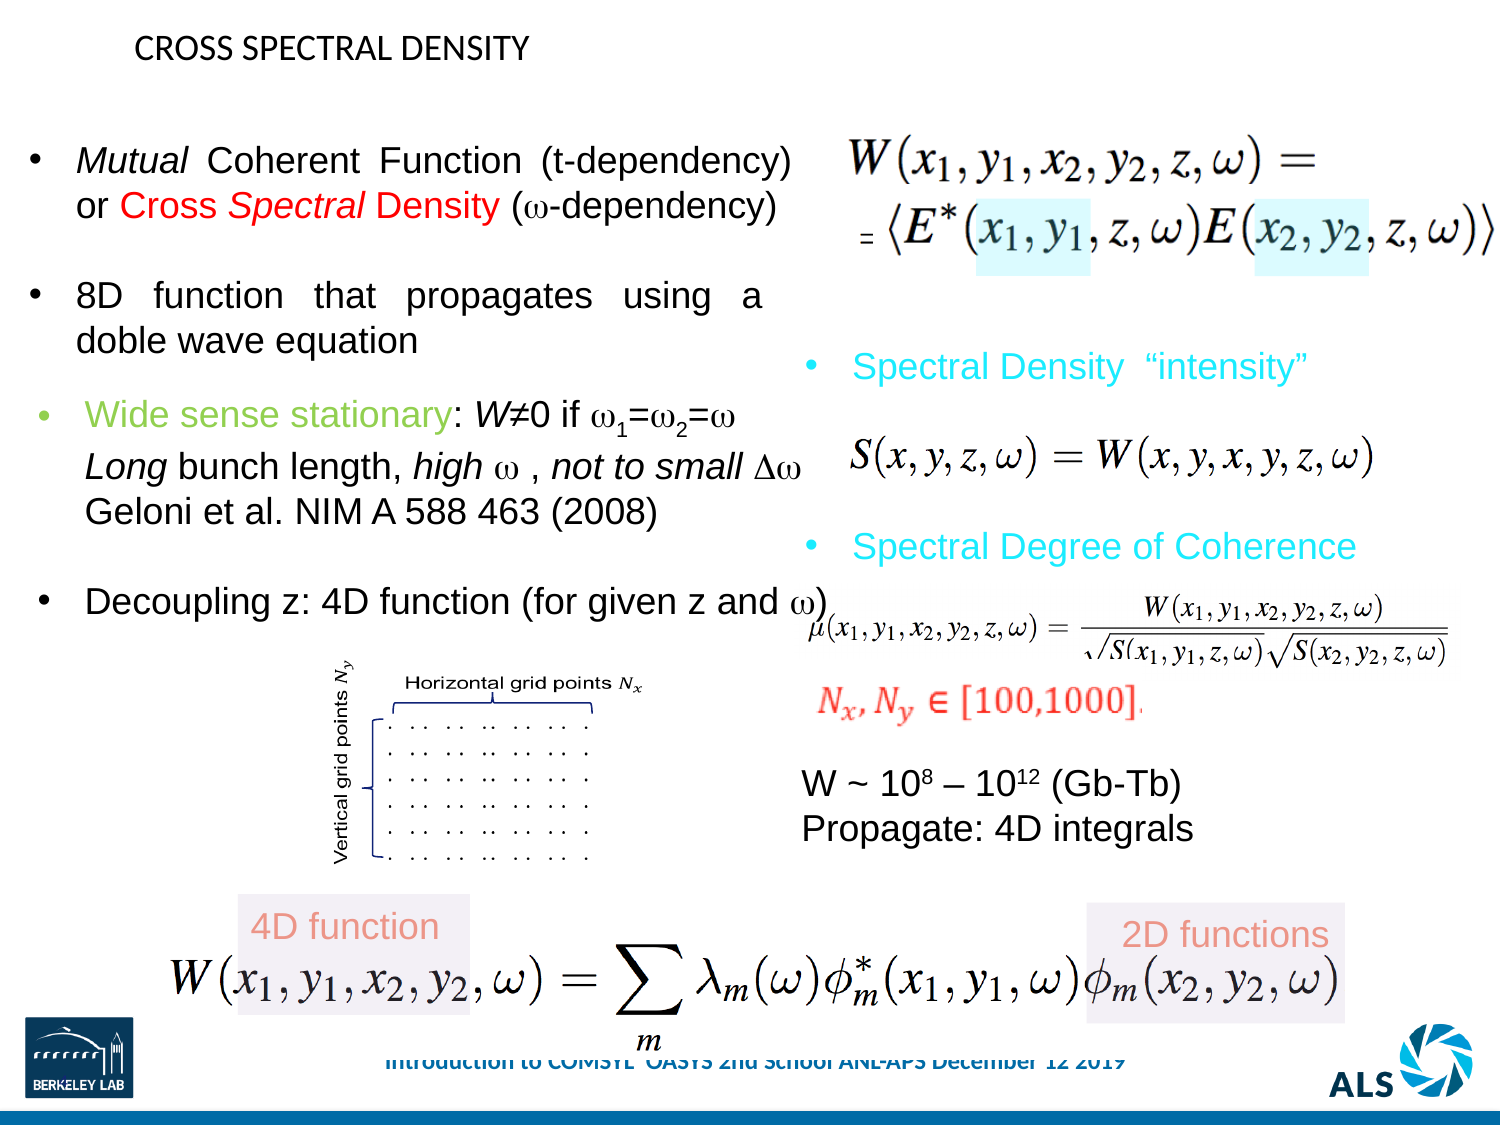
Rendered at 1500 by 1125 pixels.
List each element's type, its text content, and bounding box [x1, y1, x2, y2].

slide_number 4 [29, 1063, 98, 1099]
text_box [1231, 633, 1461, 681]
picture [1325, 1020, 1476, 1102]
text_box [29, 101, 1500, 626]
picture [24, 1016, 134, 1099]
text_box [148, 894, 1346, 1061]
title CROSS SPECTRAL DENSITY [119, 20, 1471, 100]
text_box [324, 633, 1228, 892]
